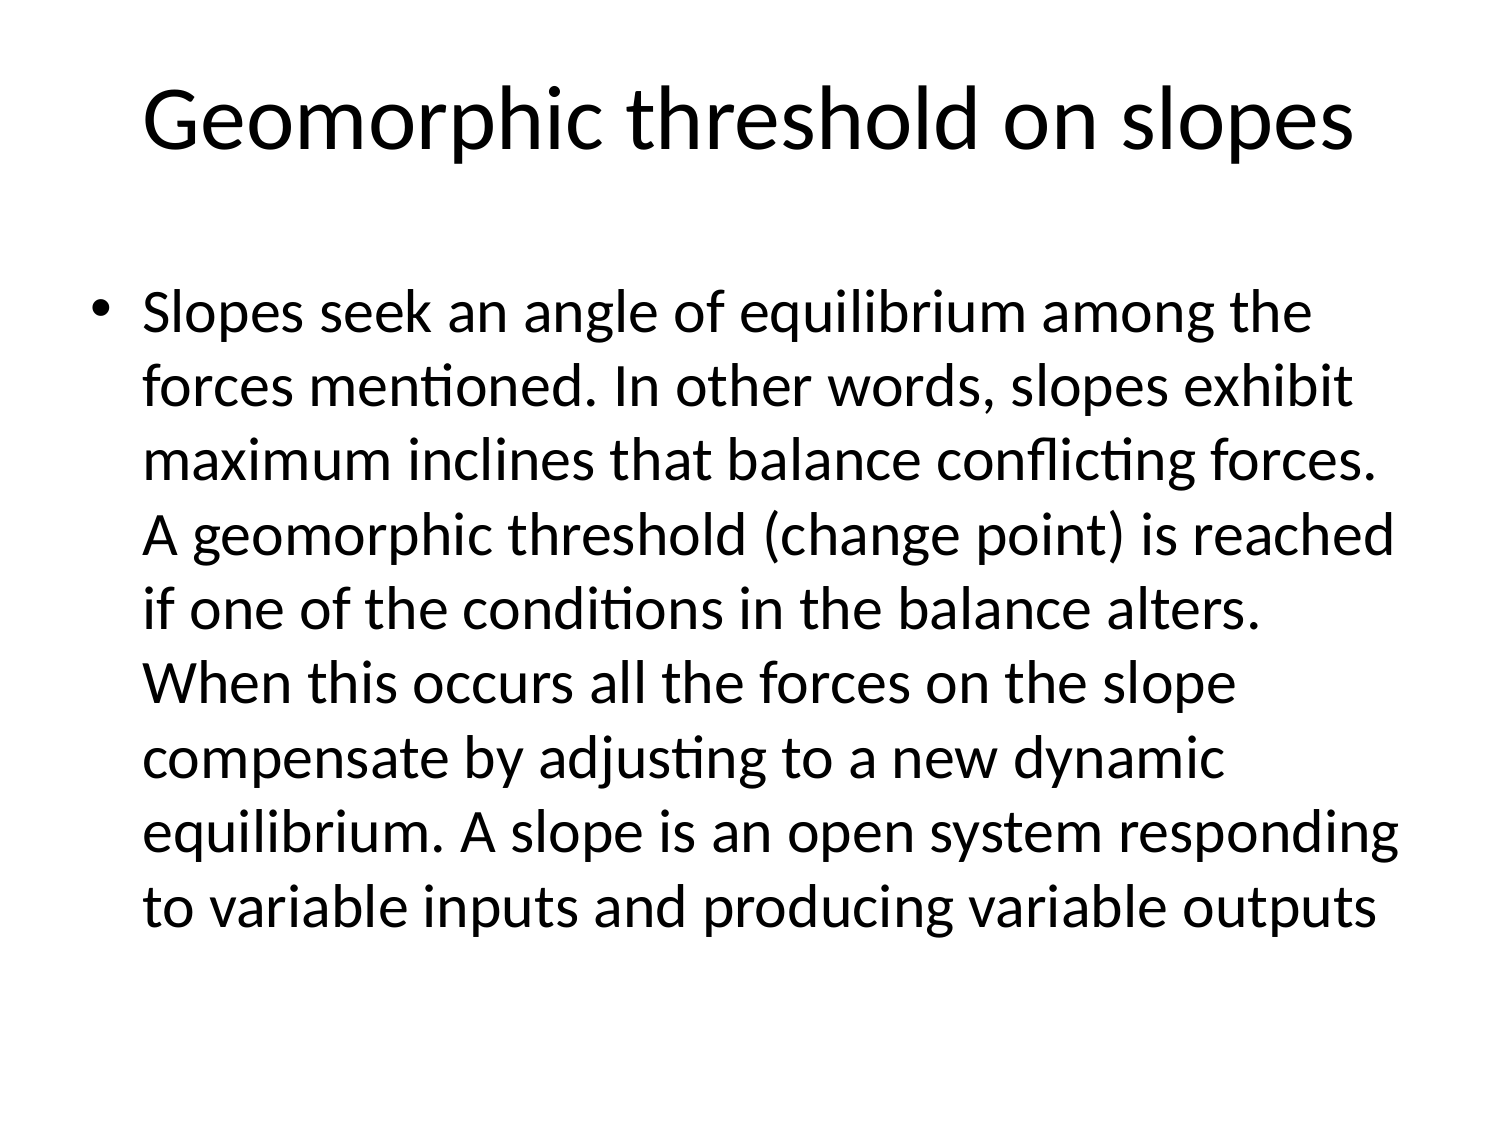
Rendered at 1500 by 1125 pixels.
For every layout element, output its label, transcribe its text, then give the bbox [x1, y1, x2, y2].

list Slopes seek an angle of equilibrium among the forces mentioned. In other words, slopes exhibit maximum inclines that balance conflicting forces. A geomorphic threshold (change point) is reached if one of the conditions in the balance alters. When this occurs all the forces on the slope compensate by adjusting to a new dynamic equilibrium. A slope is an open system responding to variable inputs and producing variable outputs [75, 262, 1425, 1005]
title Geomorphic threshold on slopes [75, 45, 1425, 181]
